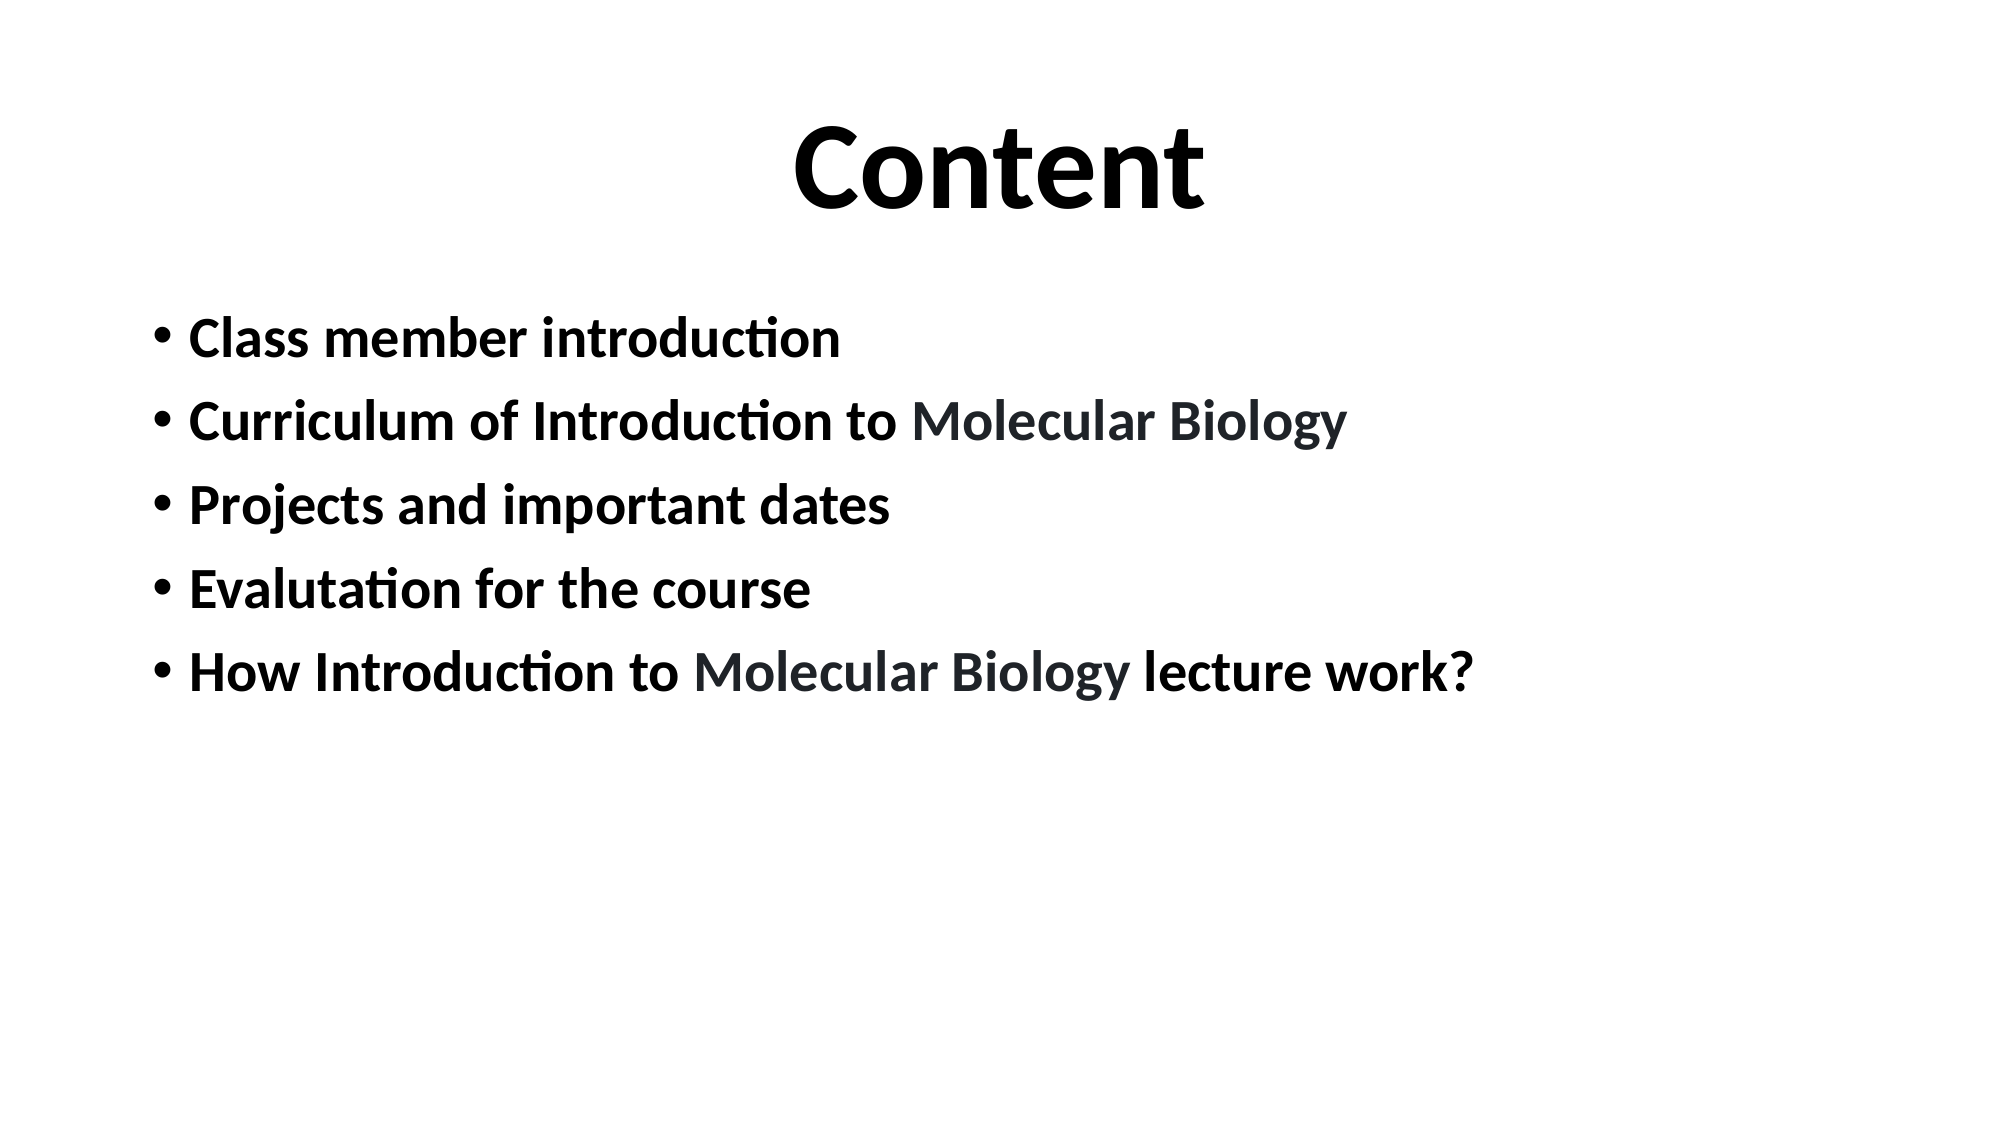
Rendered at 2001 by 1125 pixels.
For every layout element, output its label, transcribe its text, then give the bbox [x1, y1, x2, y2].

list Class member introduction Curriculum of Introduction to Molecular Biology Projects and important dates Evalutation for the course How Introduction to Molecular Biology lecture work? [137, 299, 1863, 1014]
title Content [137, 59, 1863, 278]
